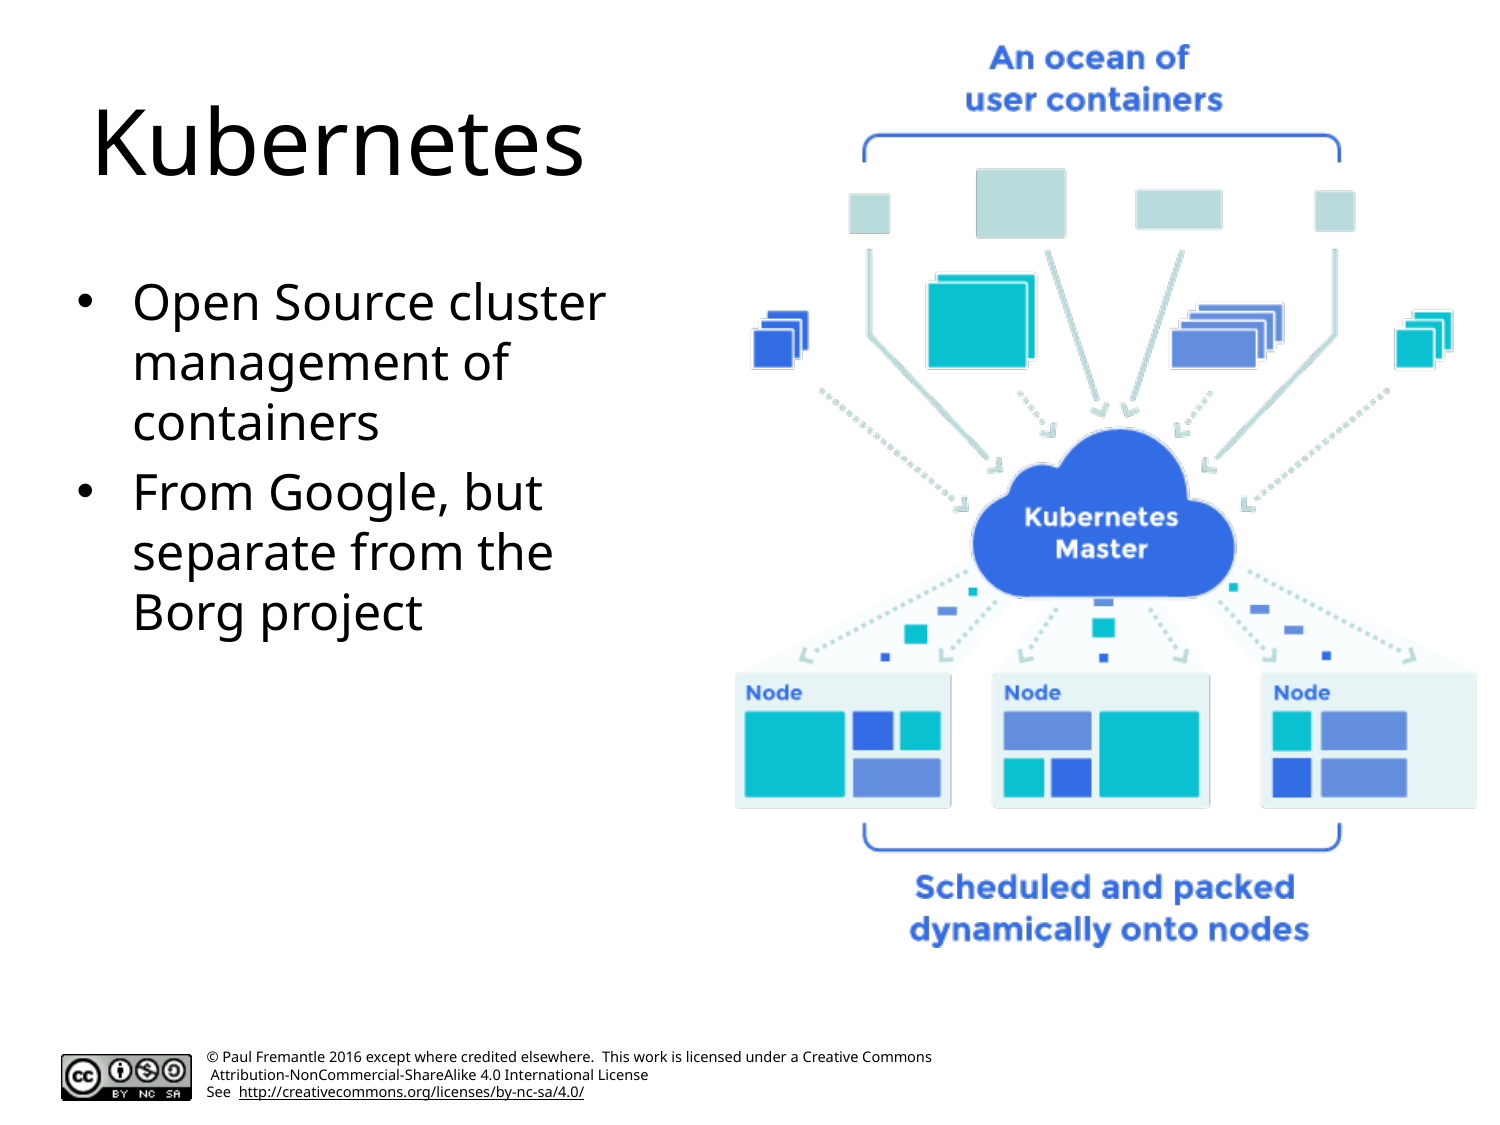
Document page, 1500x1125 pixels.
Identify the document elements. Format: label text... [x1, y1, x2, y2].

list Open Source cluster management of containers From Google, but separate from the Borg project [61, 262, 657, 1005]
picture [61, 1054, 192, 1101]
picture [734, 44, 1477, 948]
title Kubernetes [75, 45, 732, 233]
